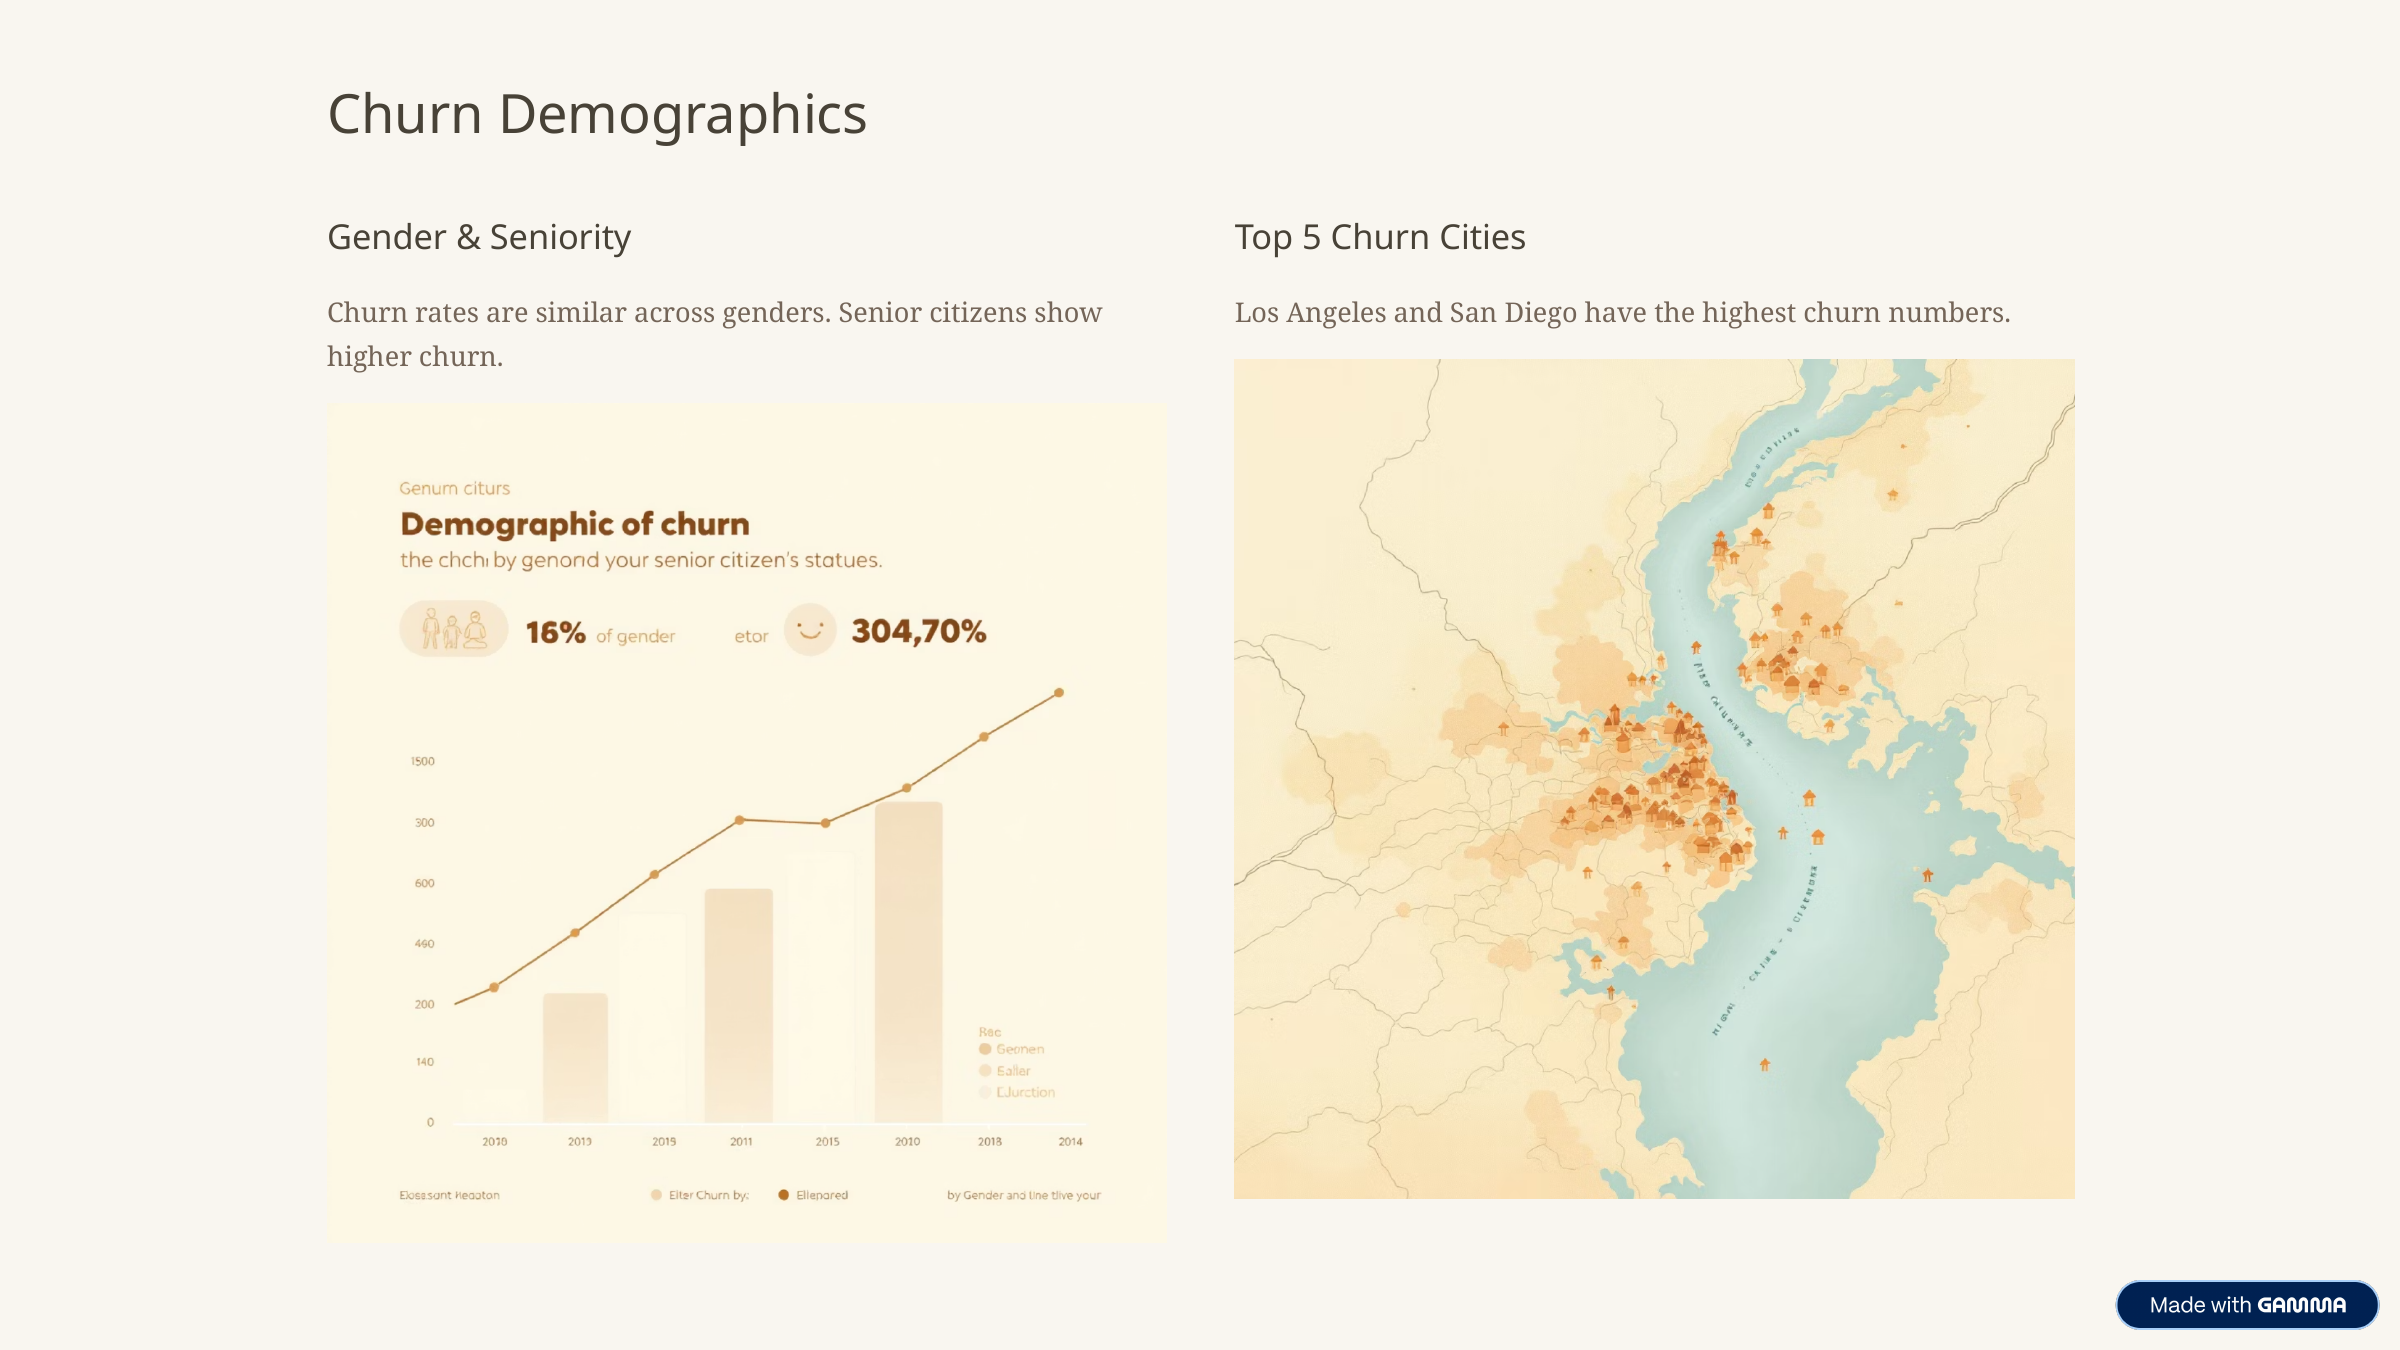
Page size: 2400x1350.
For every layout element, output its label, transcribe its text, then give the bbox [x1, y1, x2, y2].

text_box Gender & Seniority [327, 213, 673, 257]
picture [327, 403, 1167, 1243]
picture [2106, 1271, 2389, 1339]
text_box Churn rates are similar across genders. Senior citizens show higher churn. [327, 284, 1167, 373]
picture [1234, 359, 2075, 1199]
text_box Los Angeles and San Diego have the highest churn numbers. [1234, 284, 2074, 329]
text_box Churn Demographics [327, 75, 909, 145]
text_box Top 5 Churn Cities [1234, 213, 1580, 257]
